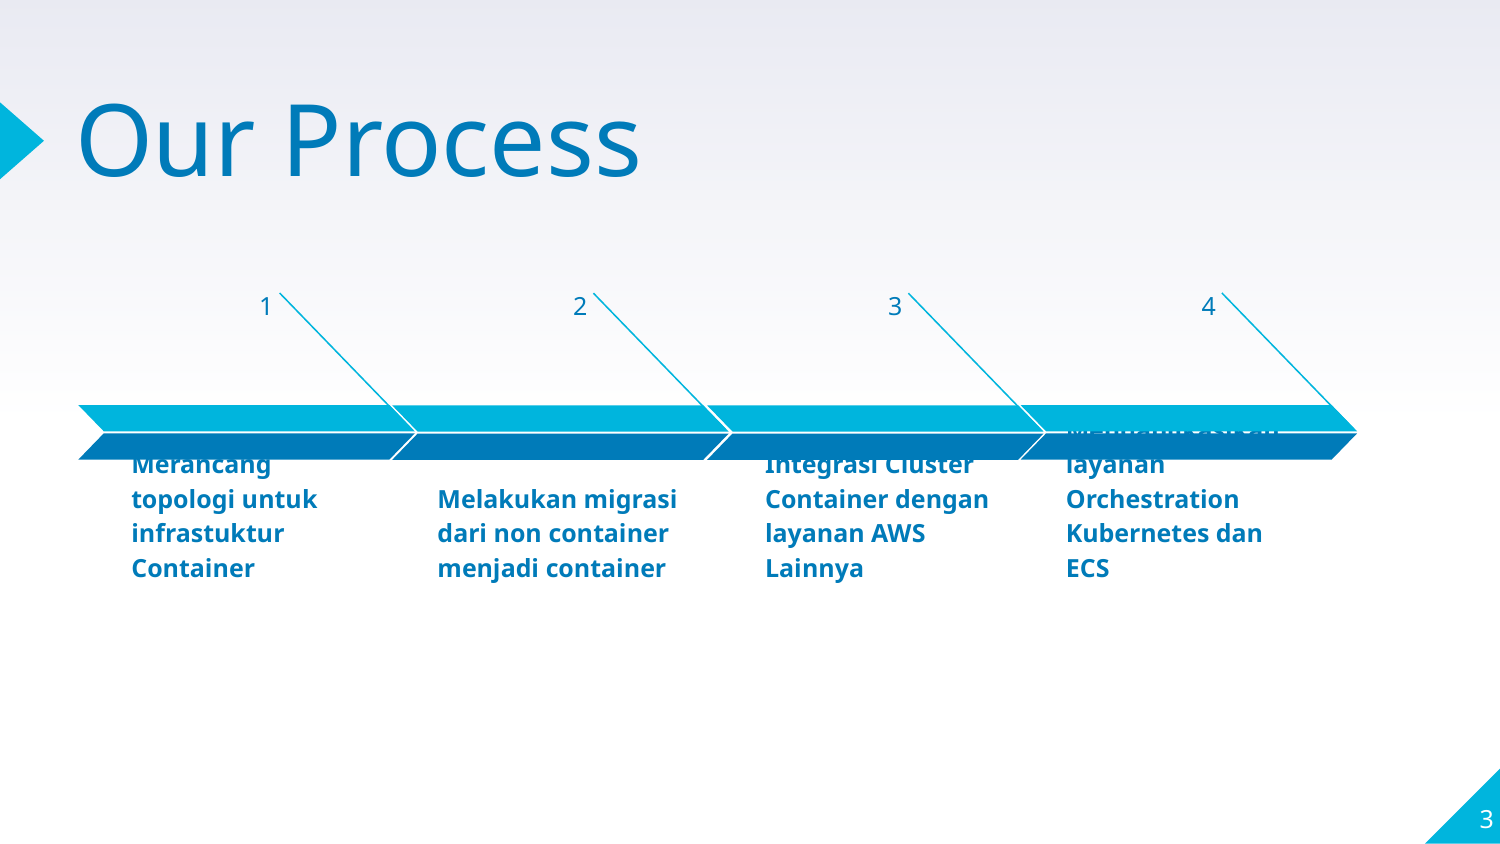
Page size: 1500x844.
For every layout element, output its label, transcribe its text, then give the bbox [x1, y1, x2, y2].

slide_number 3 [1418, 760, 1494, 838]
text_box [78, 270, 390, 598]
title Our Process [75, 99, 1001, 272]
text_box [1020, 270, 1358, 598]
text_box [391, 270, 729, 598]
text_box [729, 270, 1019, 598]
